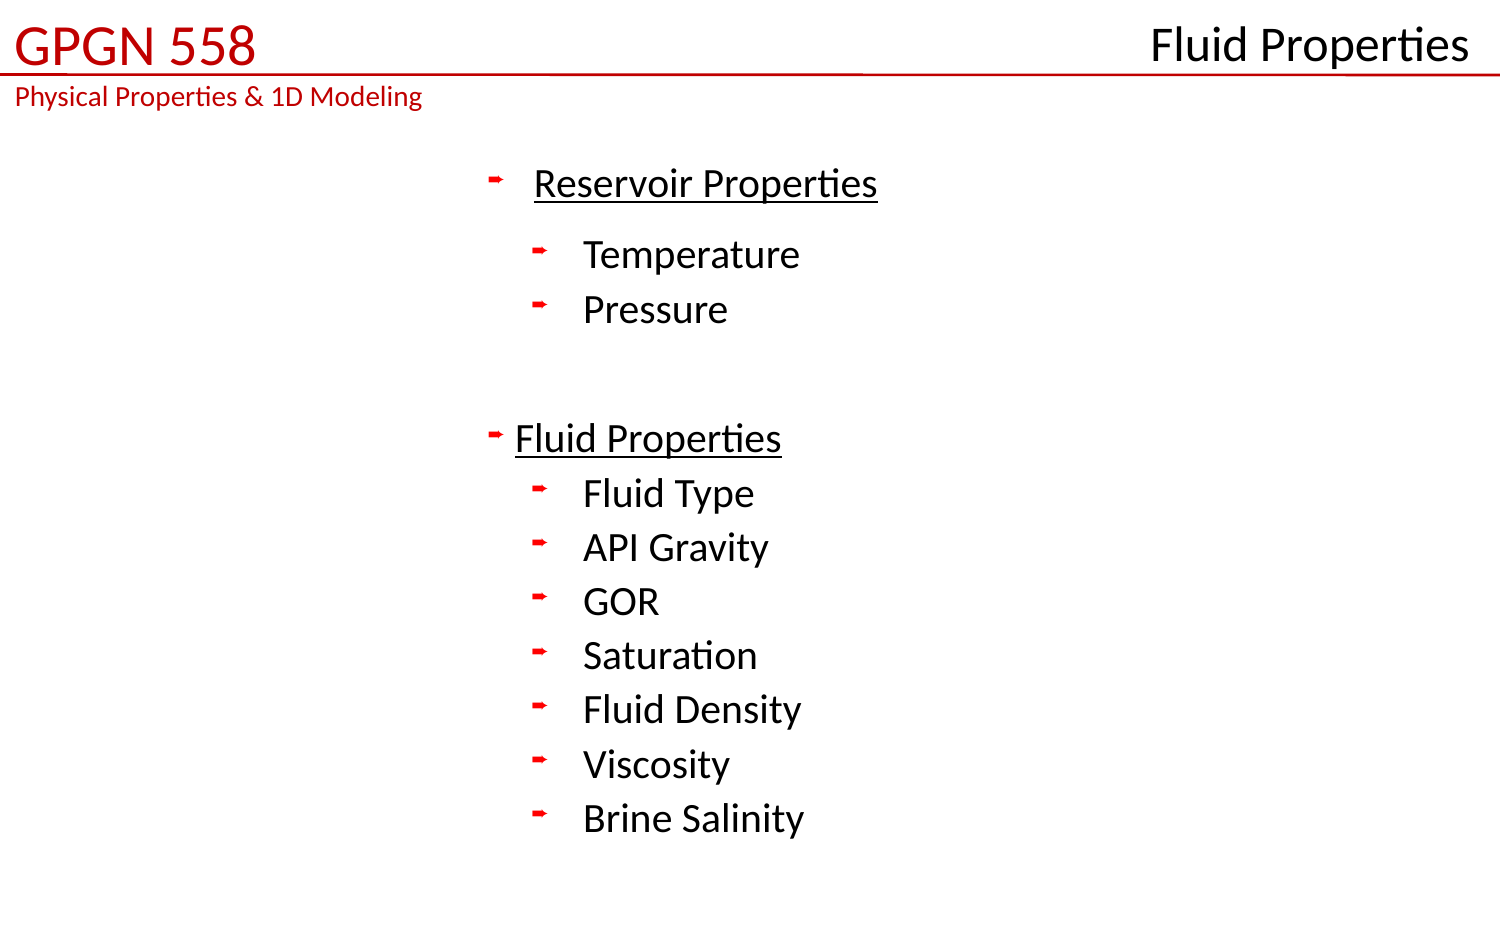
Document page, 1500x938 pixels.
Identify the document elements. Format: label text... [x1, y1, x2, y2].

text_box Reservoir Properties Temperature Pressure Fluid Properties Fluid Type API Gravity GOR Saturation Fluid Density Viscosity Brine Salinity [487, 156, 963, 841]
title Fluid Properties [612, 3, 1500, 80]
